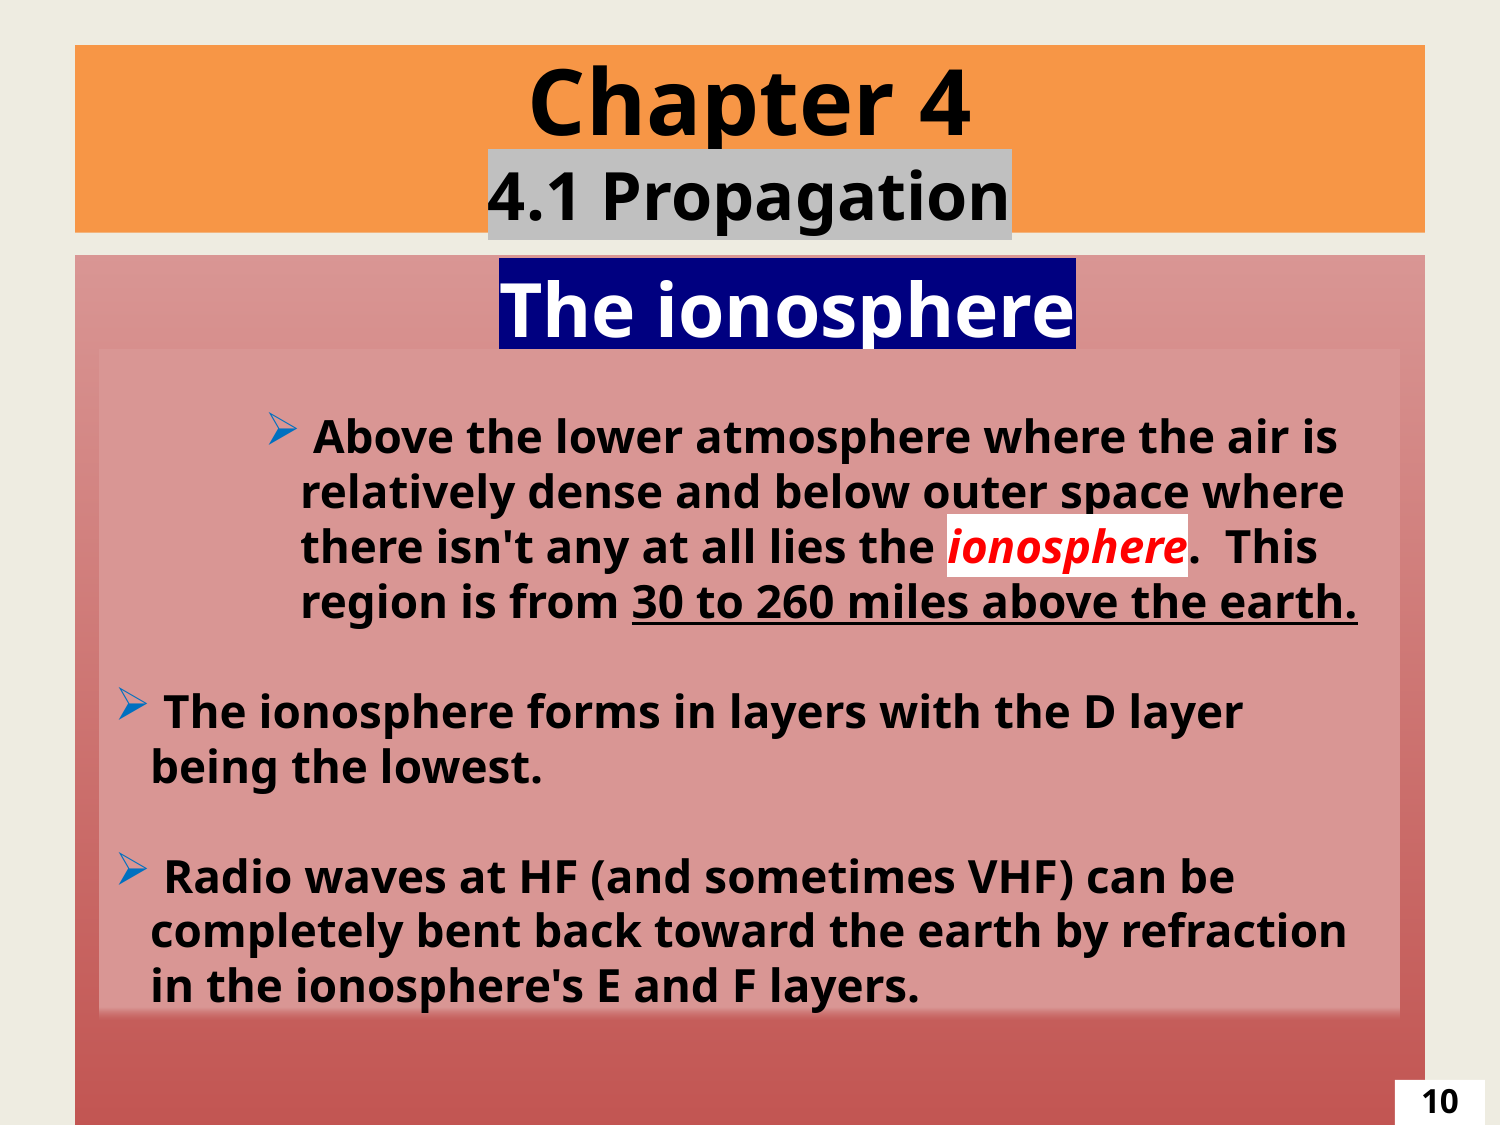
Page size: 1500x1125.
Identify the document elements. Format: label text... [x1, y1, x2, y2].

list The ionosphere [75, 255, 1425, 1125]
title Chapter 4 4.1 Propagation [75, 45, 1425, 233]
text_box 10 [1394, 1079, 1485, 1125]
text_box Above the lower atmosphere where the air is relatively dense and below outer space where there isn't any at all lies the ionosphere. This region is from 30 to 260 miles above the earth. The ionosphere forms in layers with the D layer being the lowest. Radio waves at HF (and sometimes VHF) can be completely bent back toward the earth by refraction in the ionosphere's E and F layers. [99, 349, 1400, 1020]
